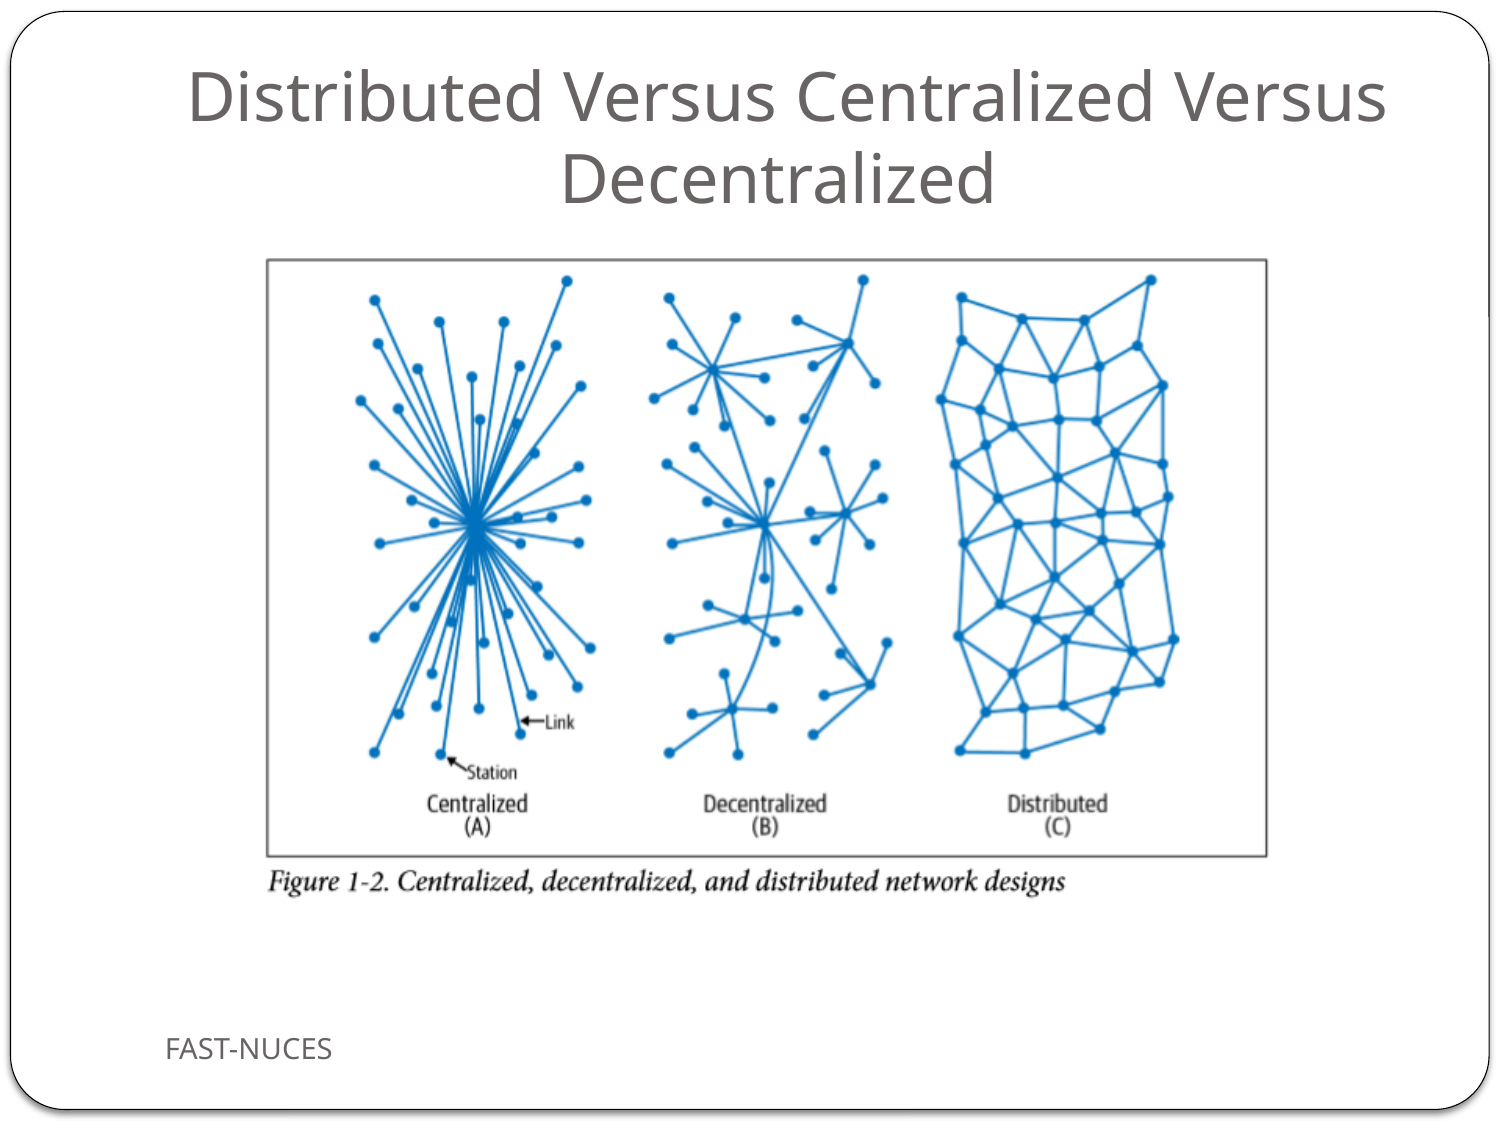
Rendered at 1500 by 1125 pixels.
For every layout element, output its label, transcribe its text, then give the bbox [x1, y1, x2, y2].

footer FAST-NUCES [150, 1012, 800, 1088]
title Distributed Versus Centralized Versus Decentralized [150, 45, 1425, 233]
picture [249, 243, 1284, 912]
